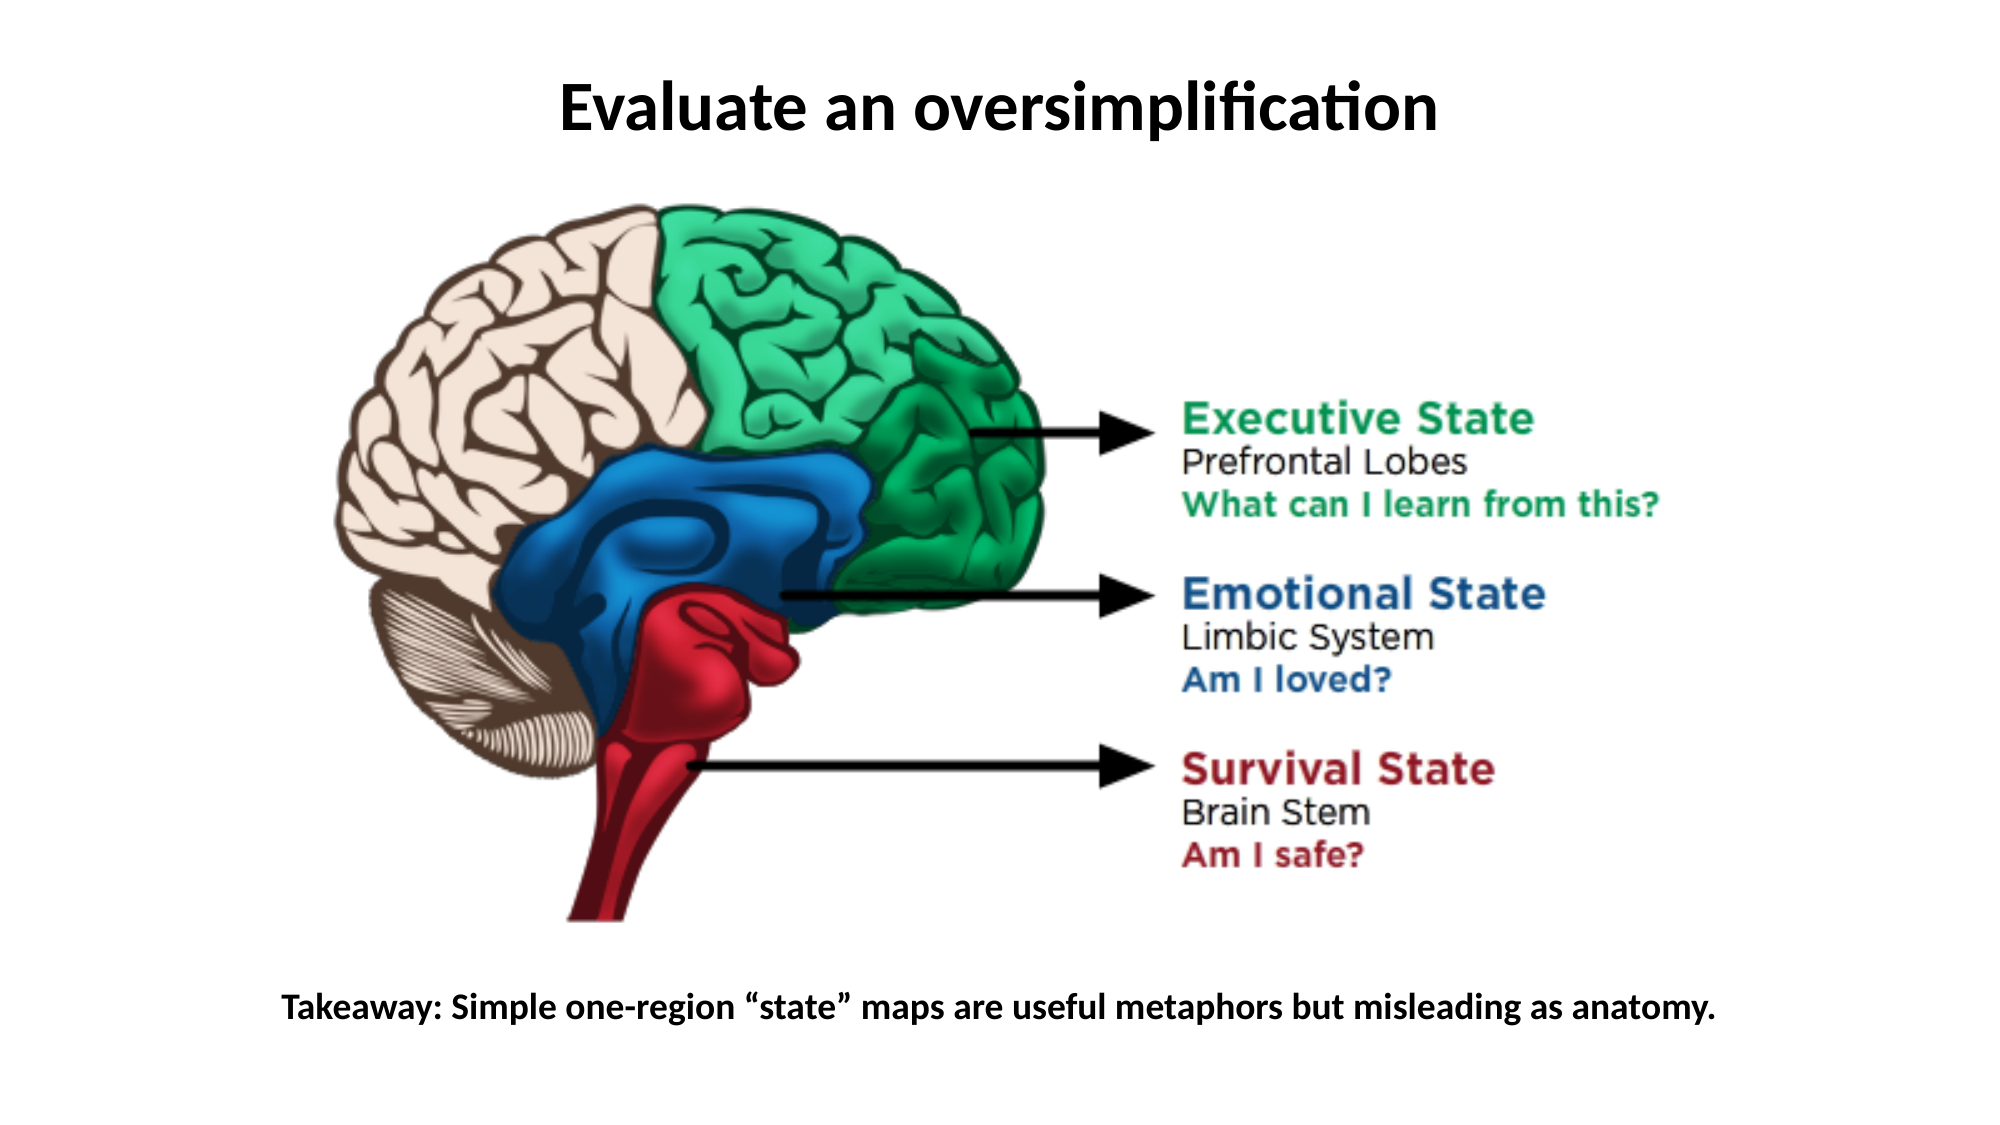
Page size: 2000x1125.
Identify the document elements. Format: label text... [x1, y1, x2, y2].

text_box Takeaway: Simple one-region “state” maps are useful metaphors but misleading as anatomy. [266, 974, 1734, 1035]
picture [312, 187, 1688, 938]
text_box Evaluate an oversimplification [544, 52, 1456, 153]
